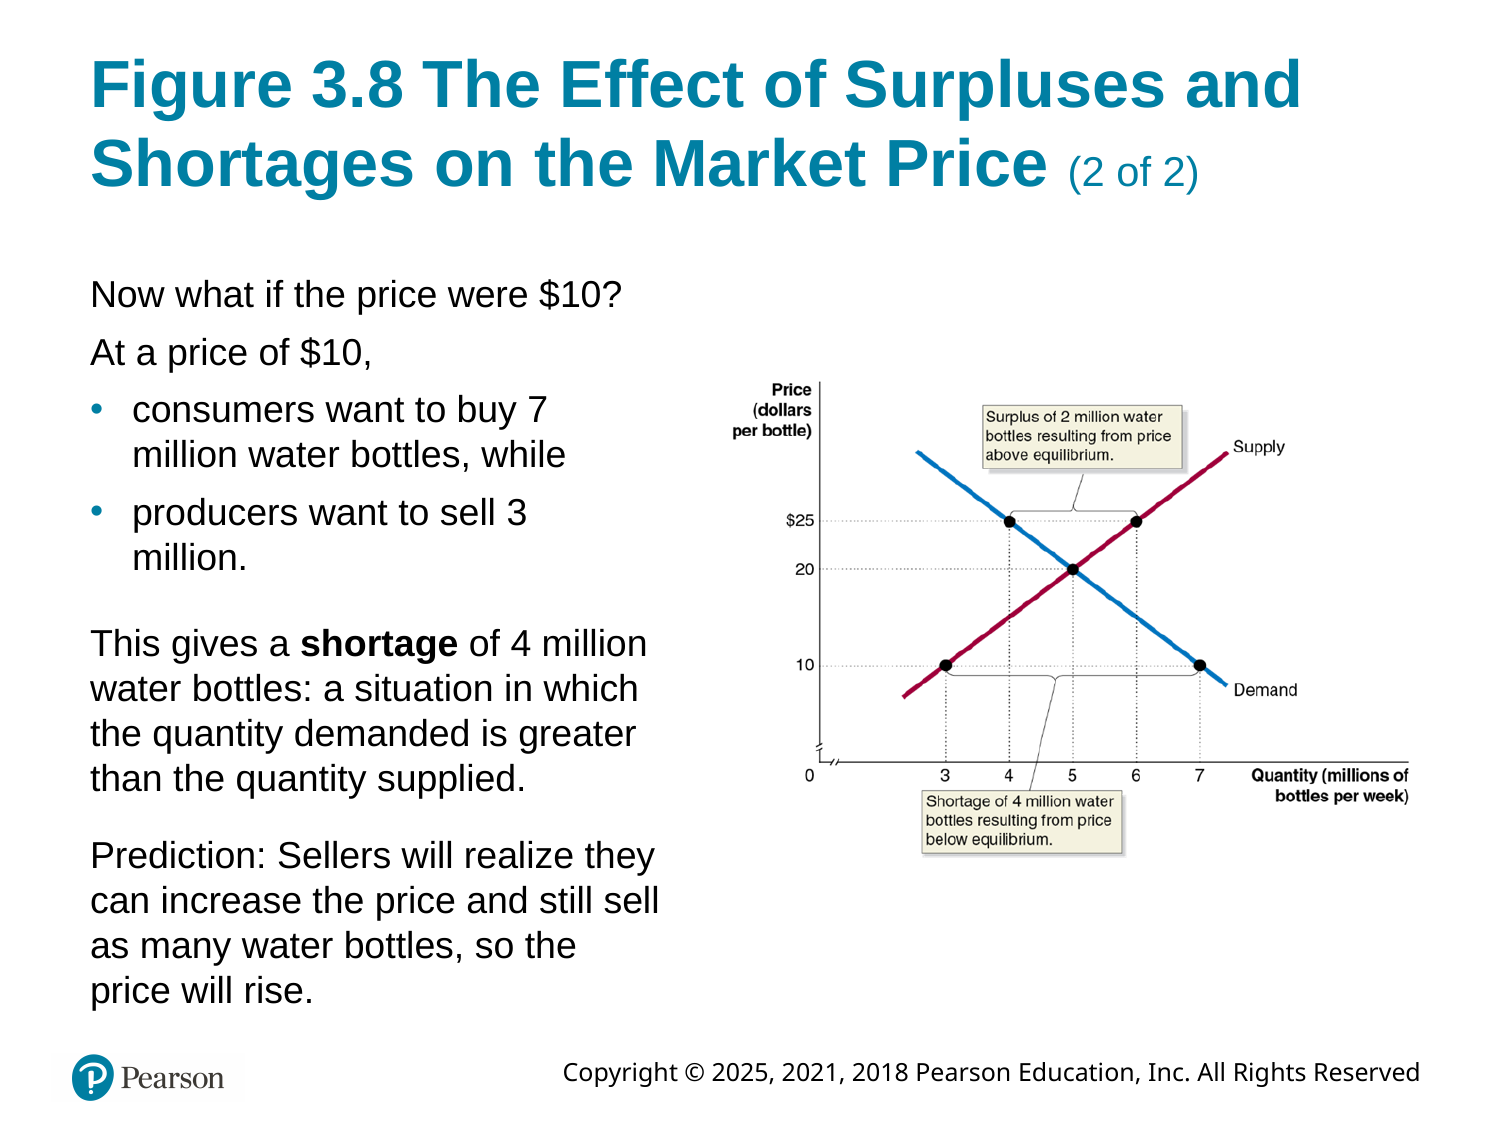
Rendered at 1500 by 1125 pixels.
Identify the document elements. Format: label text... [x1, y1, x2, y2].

list Now what if the price were $10? At a price of $10, consumers want to buy 7 million water bottles, while producers want to sell 3 million. [75, 255, 644, 589]
list This gives a shortage of 4 million water bottles: a situation in which the quantity demanded is greater than the quantity supplied. Prediction: Sellers will realize they can increase the price and still sell as many water bottles, so the price will rise. [75, 604, 682, 1022]
picture [51, 1053, 245, 1102]
picture [722, 369, 1423, 867]
title Figure 3.8 The Effect of Surpluses and Shortages on the Market Price (2 of 2) [75, 35, 1425, 216]
